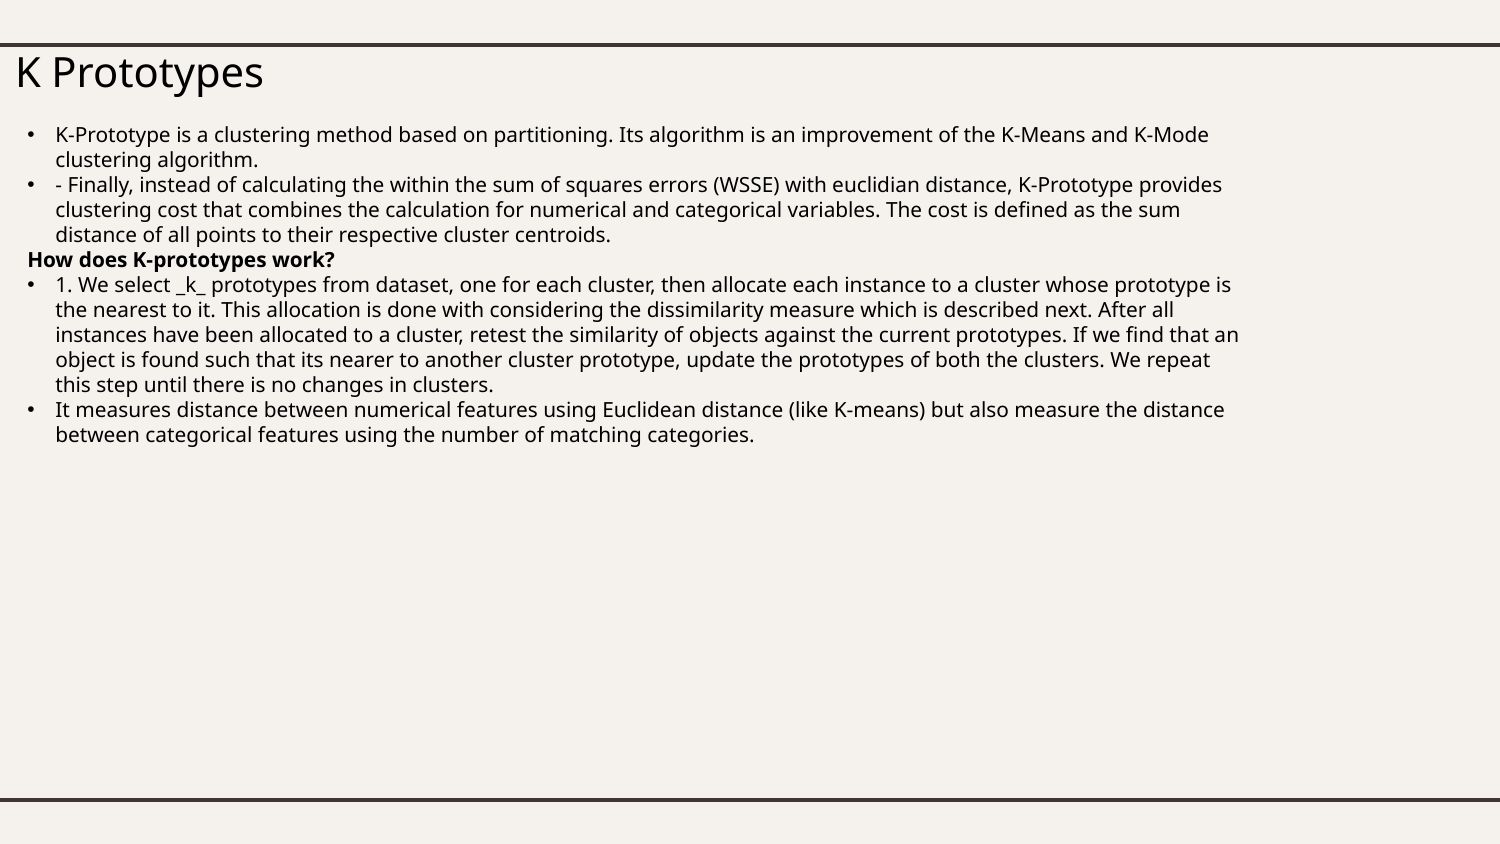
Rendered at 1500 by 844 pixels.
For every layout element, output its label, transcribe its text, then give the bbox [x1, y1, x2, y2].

text_box K-Prototype is a clustering method based on partitioning. Its algorithm is an improvement of the K-Means and K-Mode clustering algorithm. - Finally, instead of calculating the within the sum of squares errors (WSSE) with euclidian distance, K-Prototype provides clustering cost that combines the calculation for numerical and categorical variables. The cost is defined as the sum distance of all points to their respective cluster centroids. How does K-prototypes work? 1. We select _k_ prototypes from dataset, one for each cluster, then allocate each instance to a cluster whose prototype is the nearest to it. This allocation is done with considering the dissimilarity measure which is described next. After all instances have been allocated to a cluster, retest the similarity of objects against the current prototypes. If we find that an object is found such that its nearer to another cluster prototype, update the prototypes of both the clusters. We repeat this step until there is no changes in clusters. It measures distance between numerical features using Euclidean distance (like K-means) but also measure the distance between categorical features using the number of matching categories. [12, 114, 1257, 455]
title K Prototypes [0, 35, 1500, 107]
